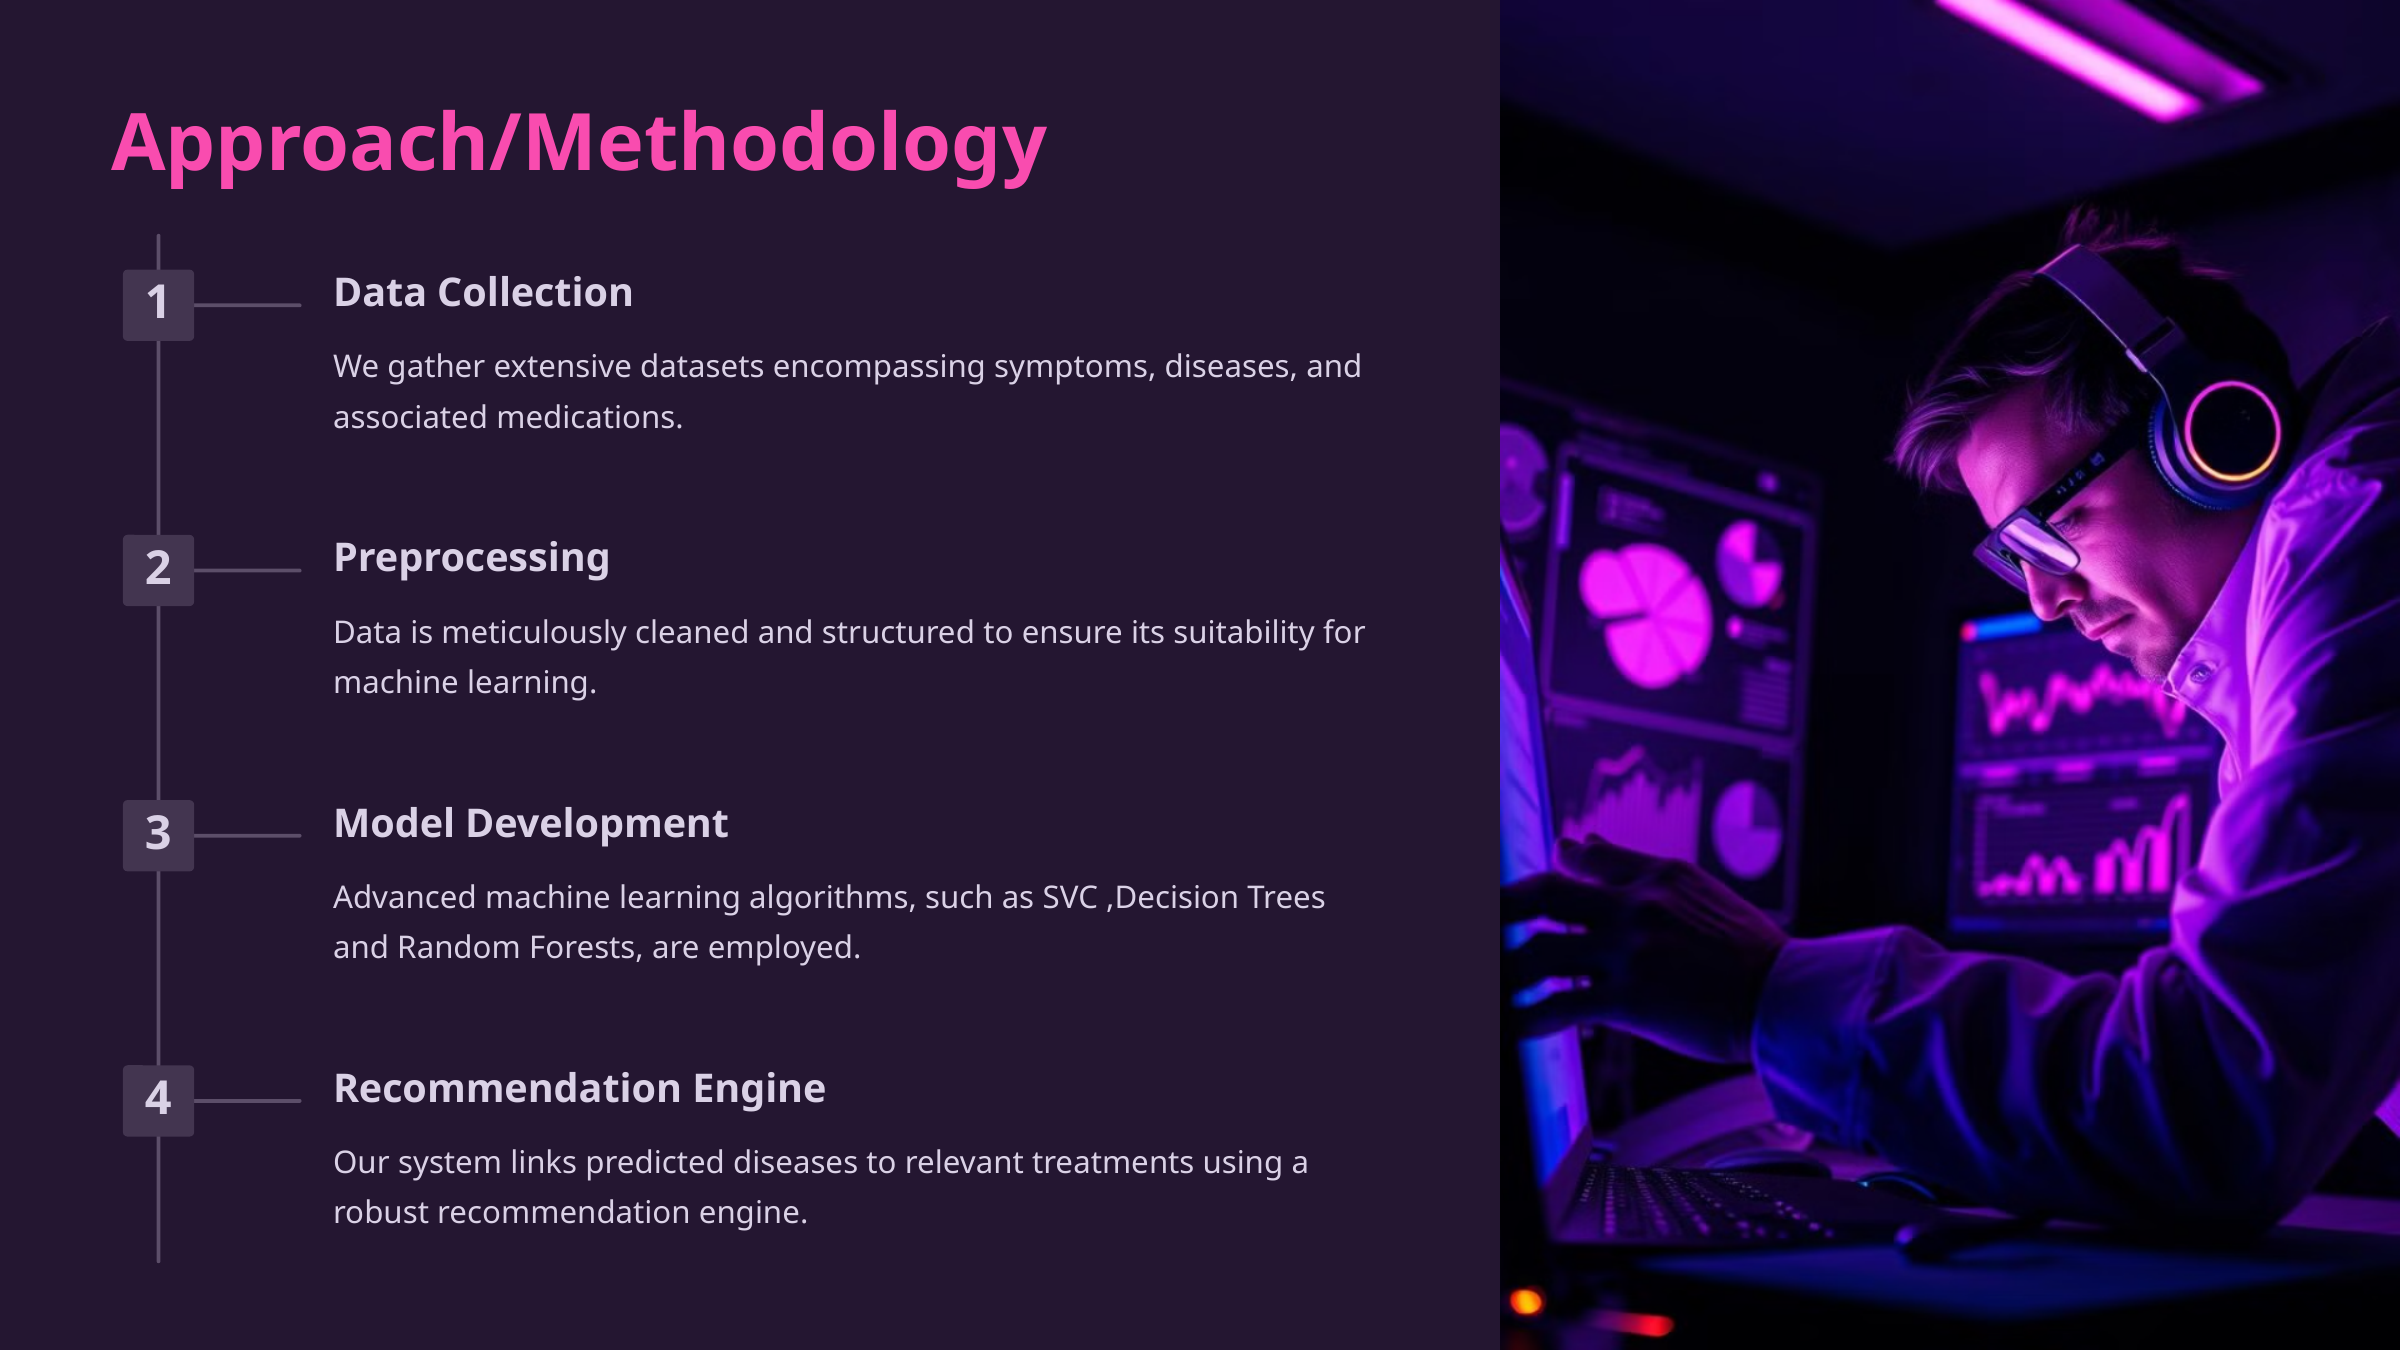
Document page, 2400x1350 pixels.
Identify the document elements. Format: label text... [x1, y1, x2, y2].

text_box [122, 269, 195, 341]
text_box [156, 233, 161, 269]
text_box [122, 534, 195, 607]
text_box Our system links predicted diseases to relevant treatments using a robust recommendation engine. [333, 1129, 1389, 1232]
text_box Data is meticulously cleaned and structured to ensure its suitability for machine learning. [333, 599, 1389, 701]
text_box [122, 800, 195, 872]
text_box Approach/Methodology [111, 87, 905, 187]
picture [1499, 0, 2400, 1350]
text_box Data Collection [333, 265, 730, 316]
text_box We gather extensive datasets encompassing symptoms, diseases, and associated medications. [333, 334, 1389, 436]
text_box Model Development [333, 796, 730, 846]
text_box [195, 568, 302, 573]
text_box [156, 607, 161, 800]
text_box Advanced machine learning algorithms, such as SVC ,Decision Trees and Random Forests, are employed. [333, 864, 1389, 967]
text_box [195, 1099, 302, 1103]
text_box [156, 872, 161, 1065]
text_box 3 [146, 811, 171, 860]
text_box Preprocessing [333, 530, 730, 581]
text_box [156, 341, 161, 534]
text_box [156, 1137, 161, 1264]
text_box [195, 833, 302, 838]
text_box 2 [146, 546, 171, 595]
text_box 1 [146, 281, 171, 329]
text_box 4 [146, 1077, 171, 1125]
text_box [122, 1065, 195, 1137]
text_box Recommendation Engine [333, 1061, 750, 1111]
text_box [195, 303, 302, 308]
